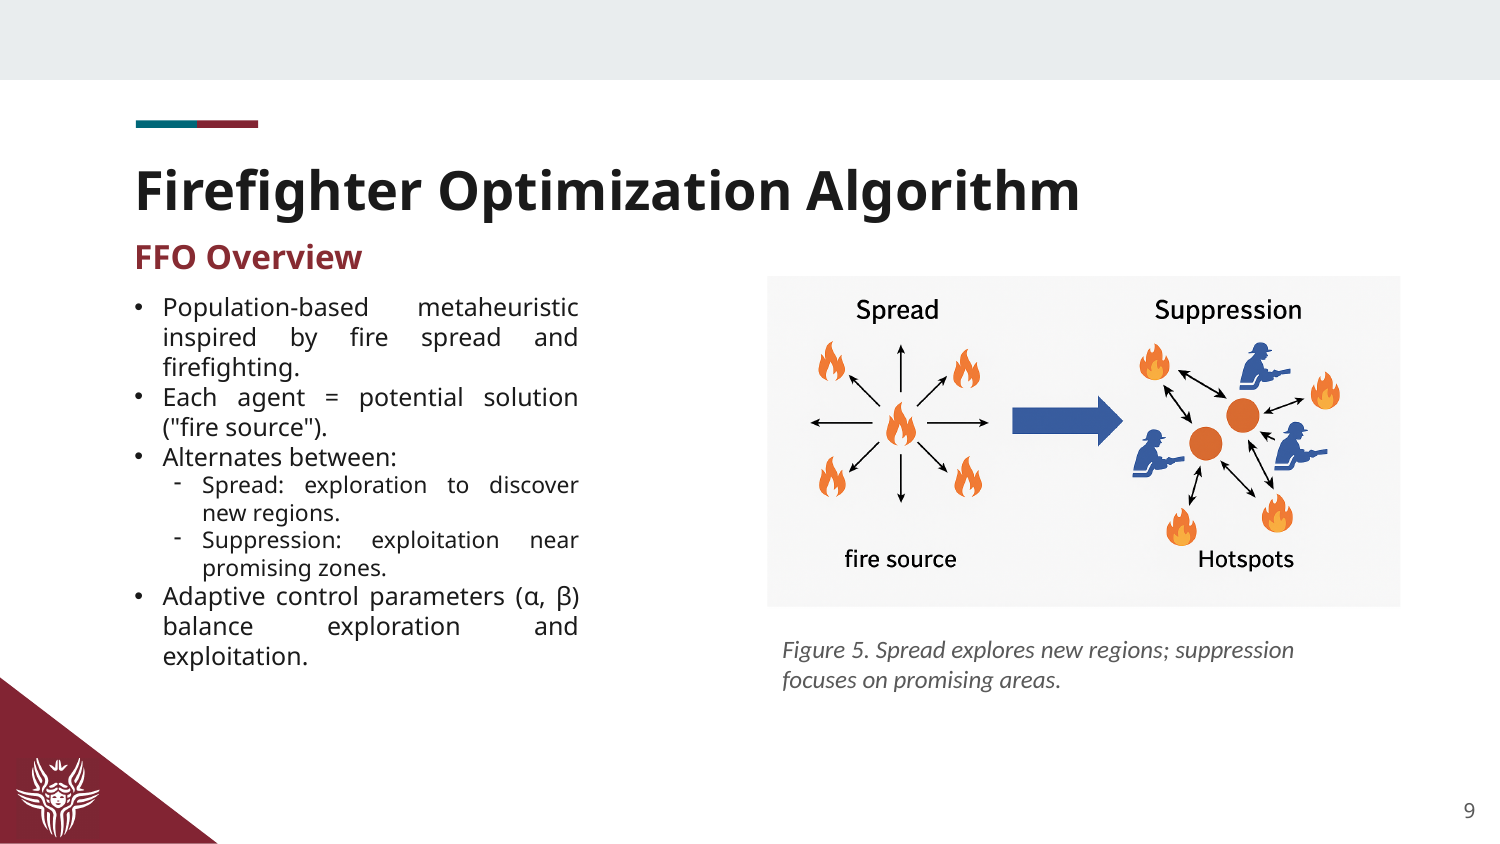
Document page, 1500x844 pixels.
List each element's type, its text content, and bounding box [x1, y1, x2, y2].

list Population-based metaheuristic inspired by fire spread and firefighting. Each agent = potential solution ("fire source"). Alternates between: Spread: exploration to discover new regions. Suppression: exploitation near promising zones. Adaptive control parameters (α, β) balance exploration and exploitation. [119, 284, 595, 529]
text_box Figure 5. Spread explores new regions; suppression focuses on promising areas. [767, 626, 1334, 702]
title Firefighter Optimization Algorithm [119, 141, 1381, 230]
picture [767, 276, 1401, 609]
slide_number 9 [1400, 779, 1491, 844]
picture [16, 758, 100, 839]
text_box FFO Overview [119, 229, 680, 284]
